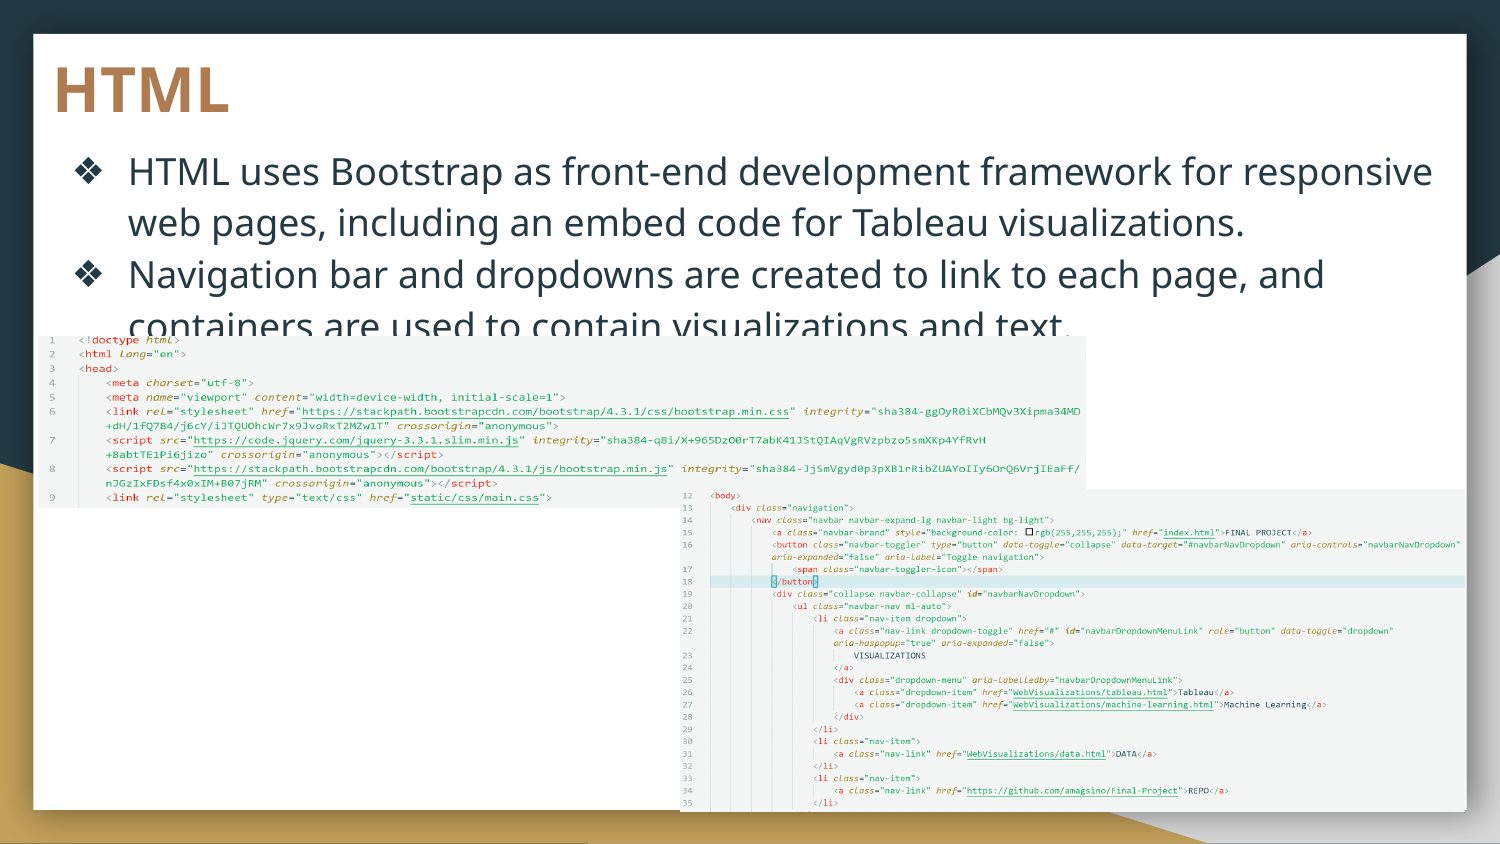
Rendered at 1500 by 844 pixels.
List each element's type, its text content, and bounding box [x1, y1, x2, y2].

picture [37, 336, 1466, 812]
list HTML uses Bootstrap as front-end development framework for responsive web pages, including an embed code for Tableau visualizations. Navigation bar and dropdowns are created to link to each page, and containers are used to contain visualizations and text. [37, 125, 1466, 399]
title HTML [37, 35, 1270, 125]
